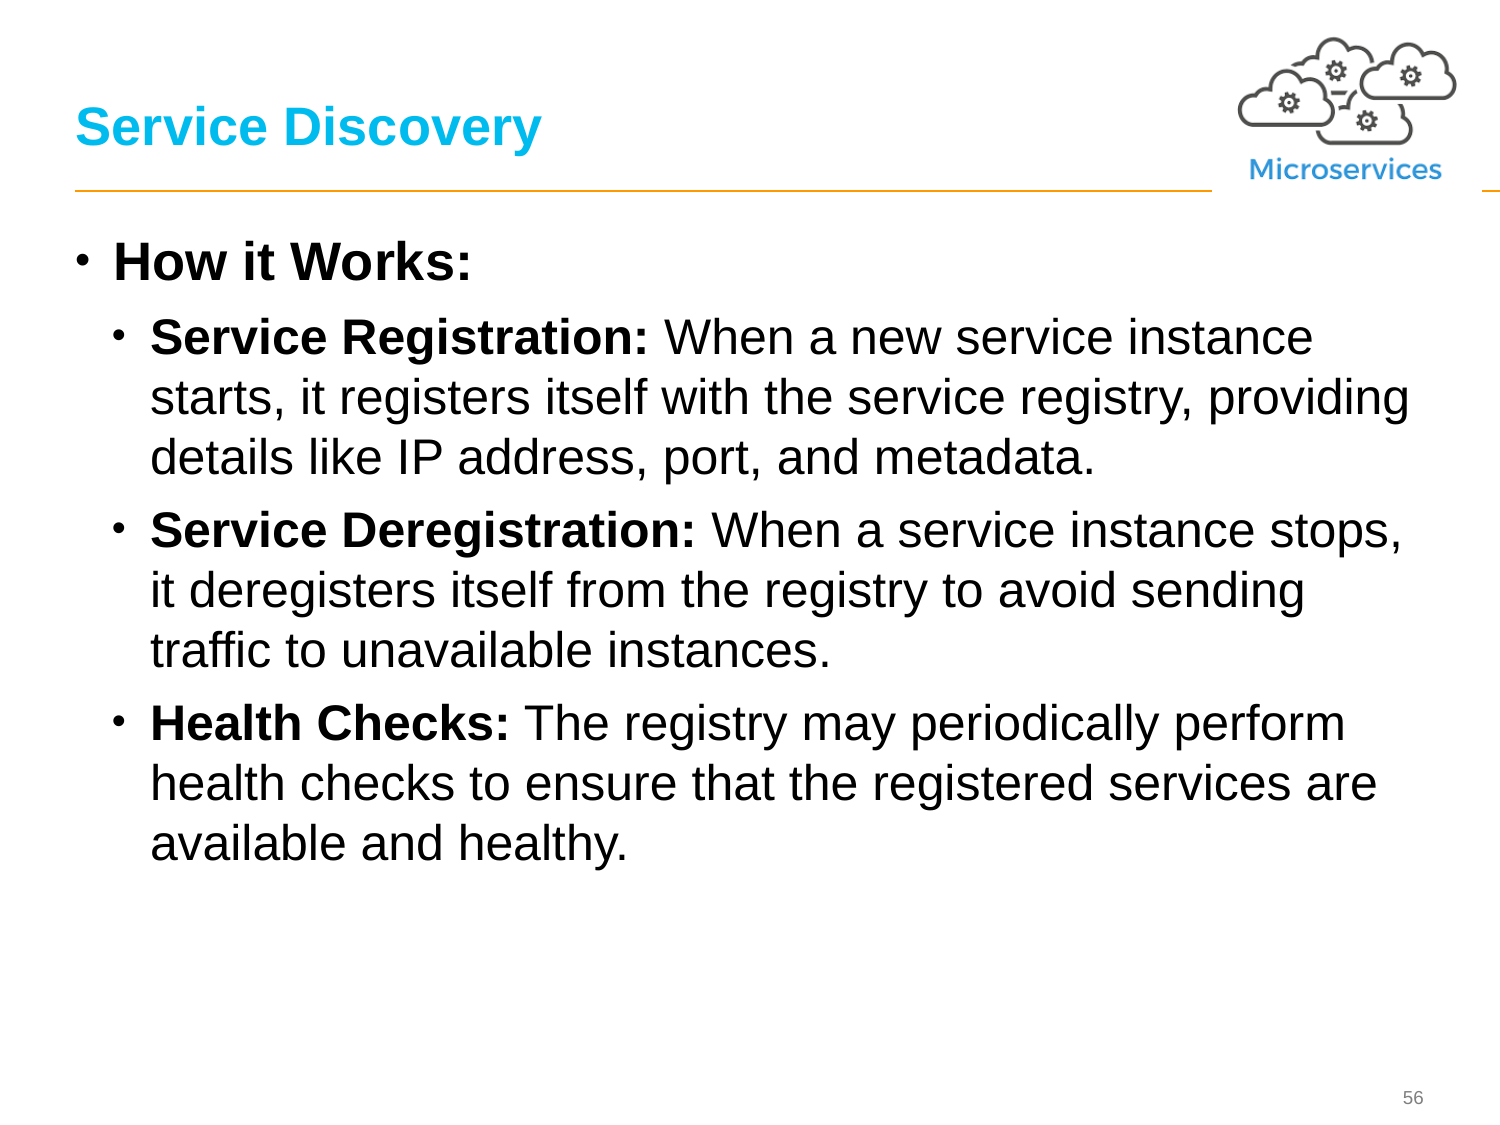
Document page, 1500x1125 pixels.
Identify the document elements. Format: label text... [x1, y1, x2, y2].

list How it Works: Service Registration: When a new service instance starts, it registers itself with the service registry, providing details like IP address, port, and metadata. Service Deregistration: When a service instance stops, it deregisters itself from the registry to avoid sending traffic to unavailable instances. Health Checks: The registry may periodically perform health checks to ensure that the registered services are available and healthy. [75, 226, 1425, 1018]
title Service Discovery [75, 27, 1422, 157]
picture [1212, 1, 1482, 203]
